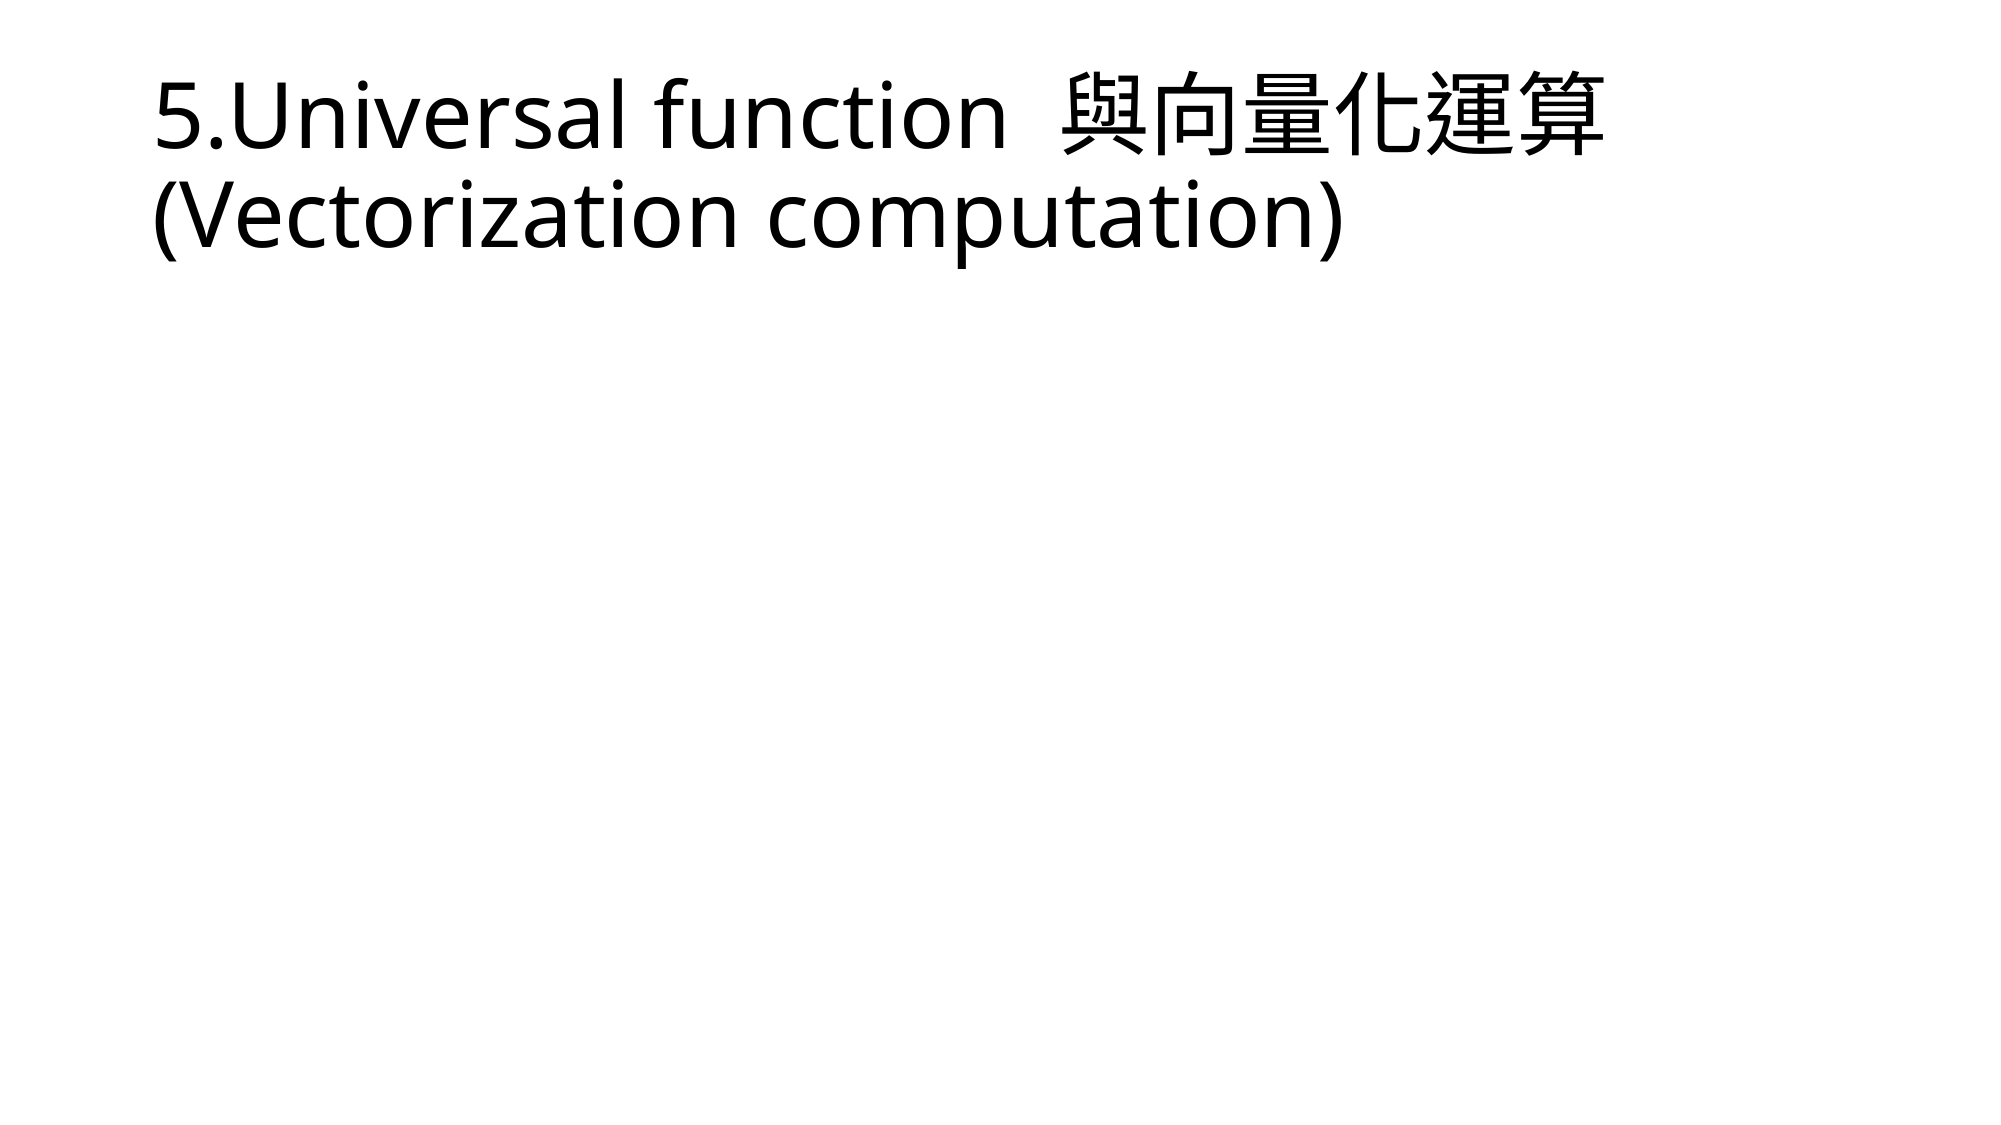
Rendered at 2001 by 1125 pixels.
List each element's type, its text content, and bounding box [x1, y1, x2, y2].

title 5.Universal function 與向量化運算(Vectorization computation) [137, 59, 1863, 278]
